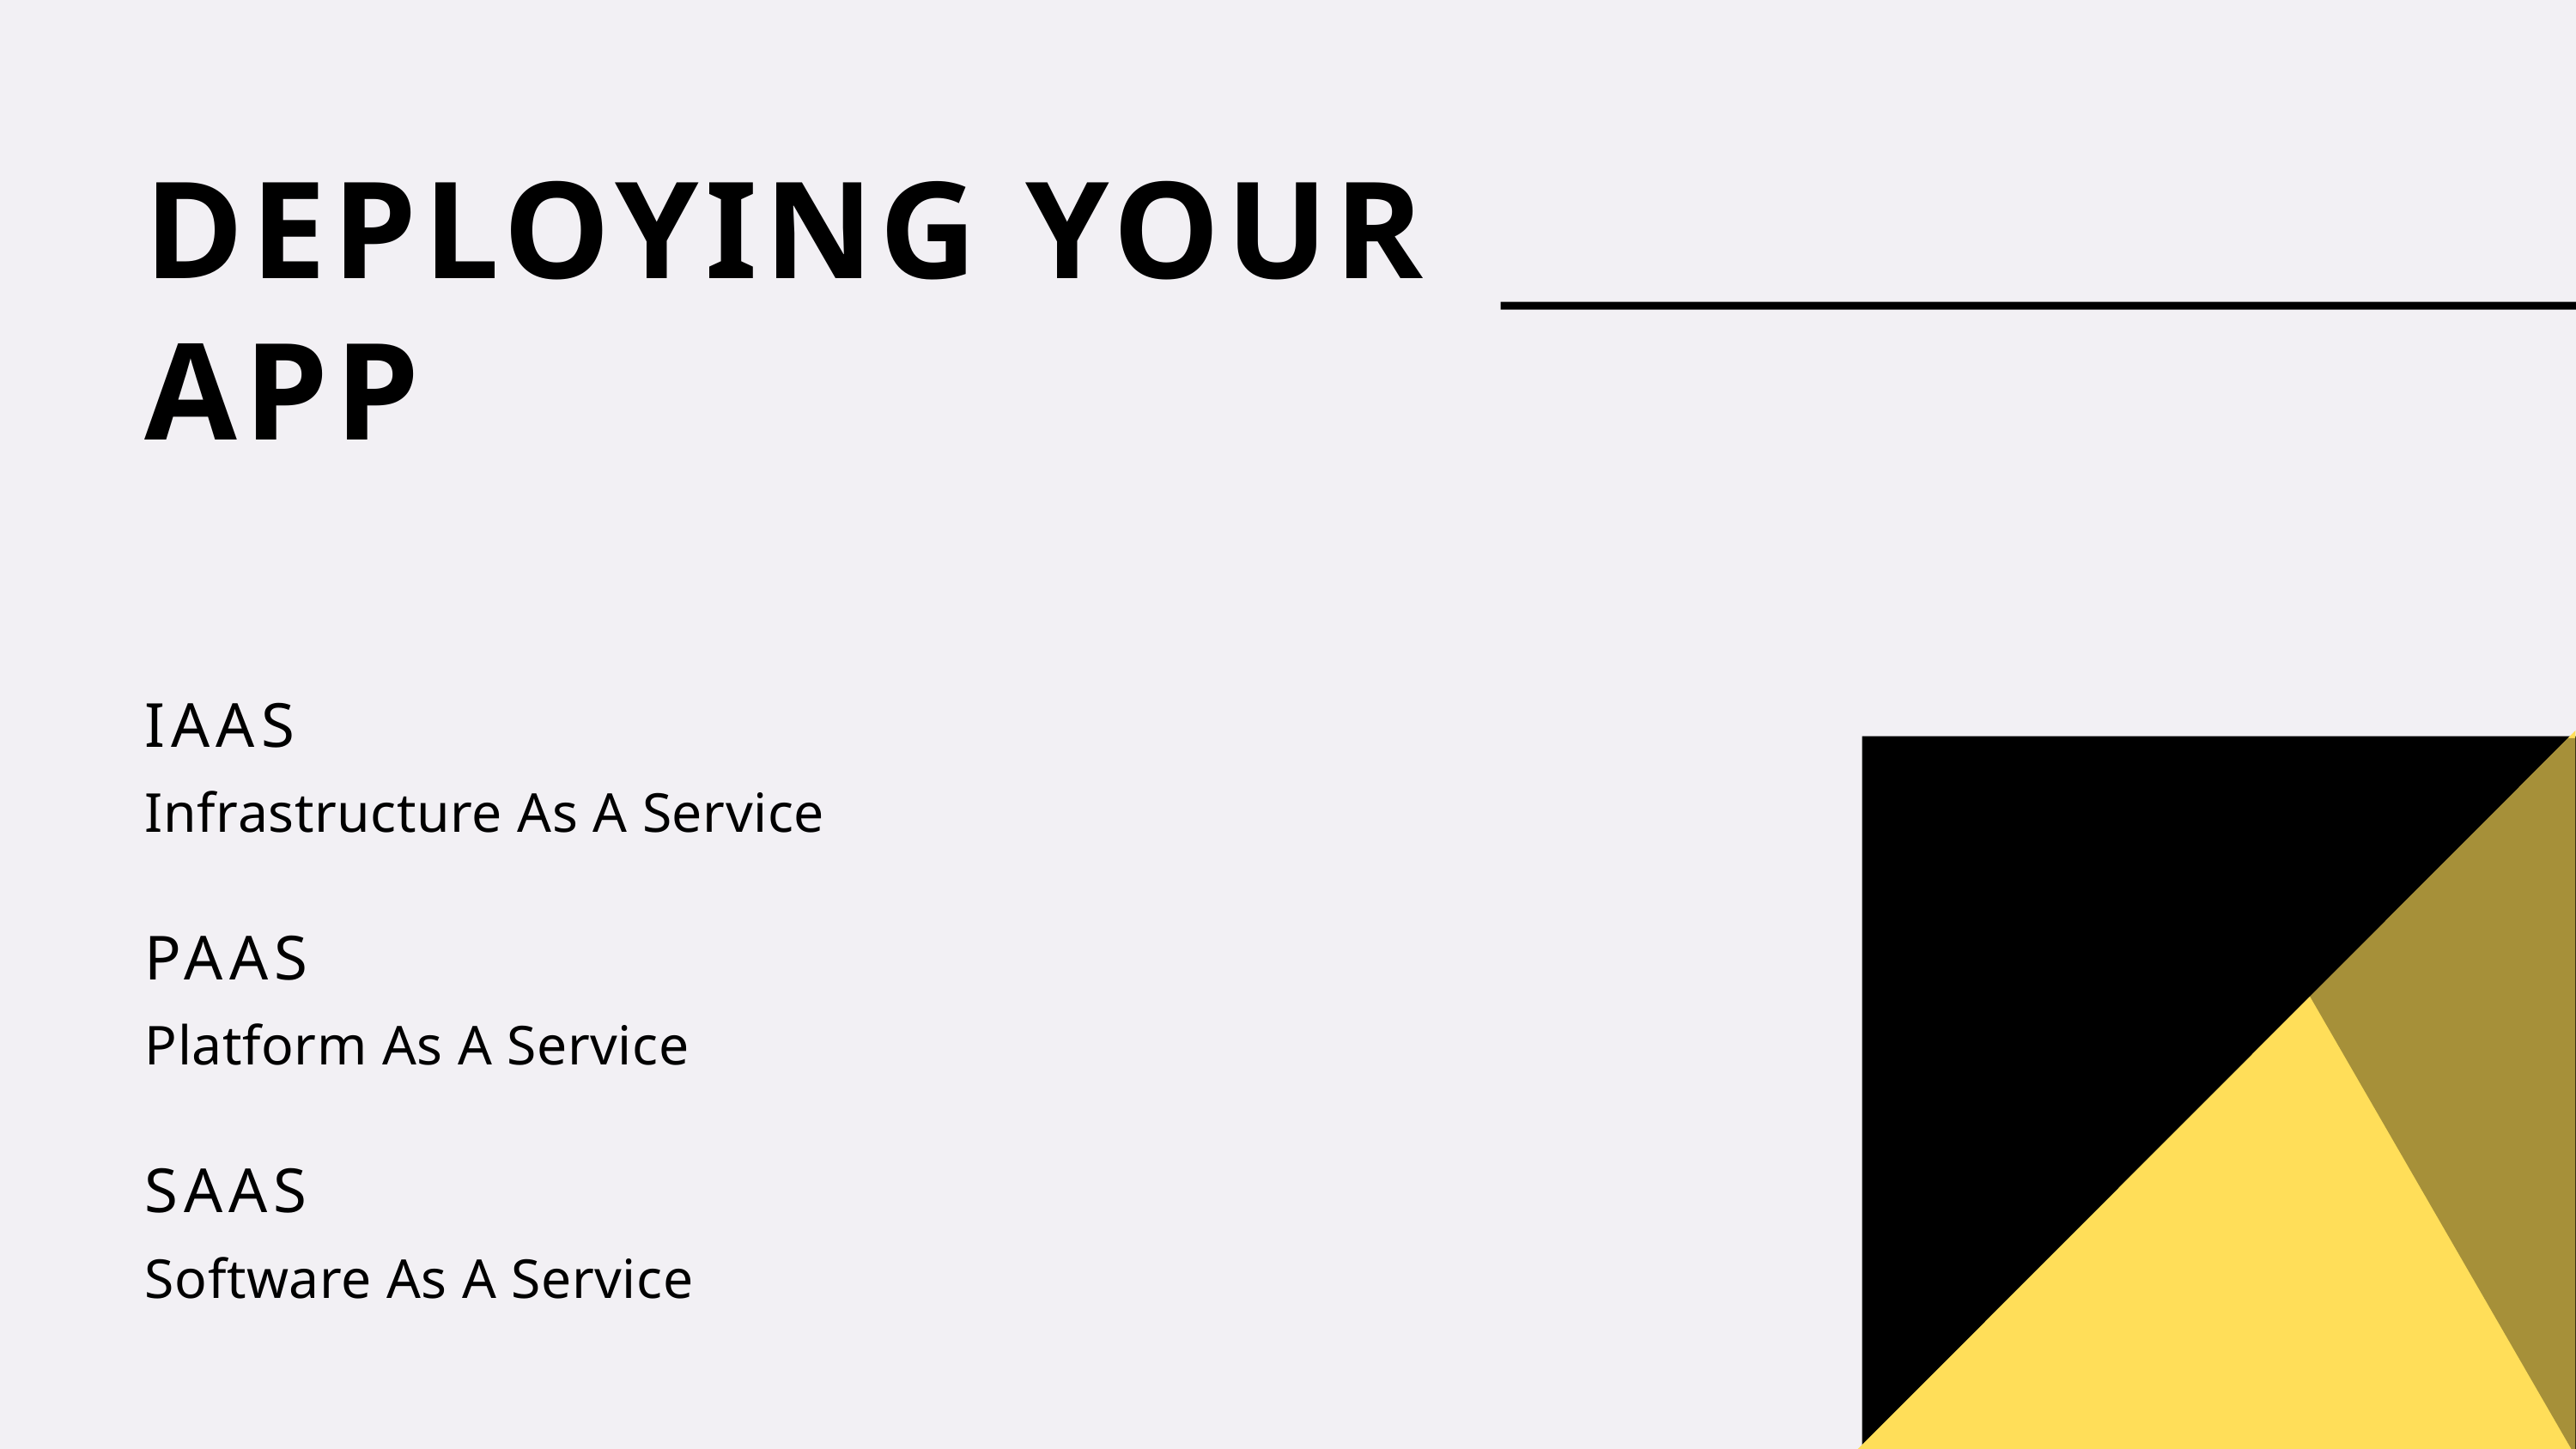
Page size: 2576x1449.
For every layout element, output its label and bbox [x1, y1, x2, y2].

text_box [2160, 737, 2576, 1449]
text_box [144, 683, 1454, 1304]
text_box [1850, 731, 2576, 1449]
text_box [144, 144, 2576, 467]
